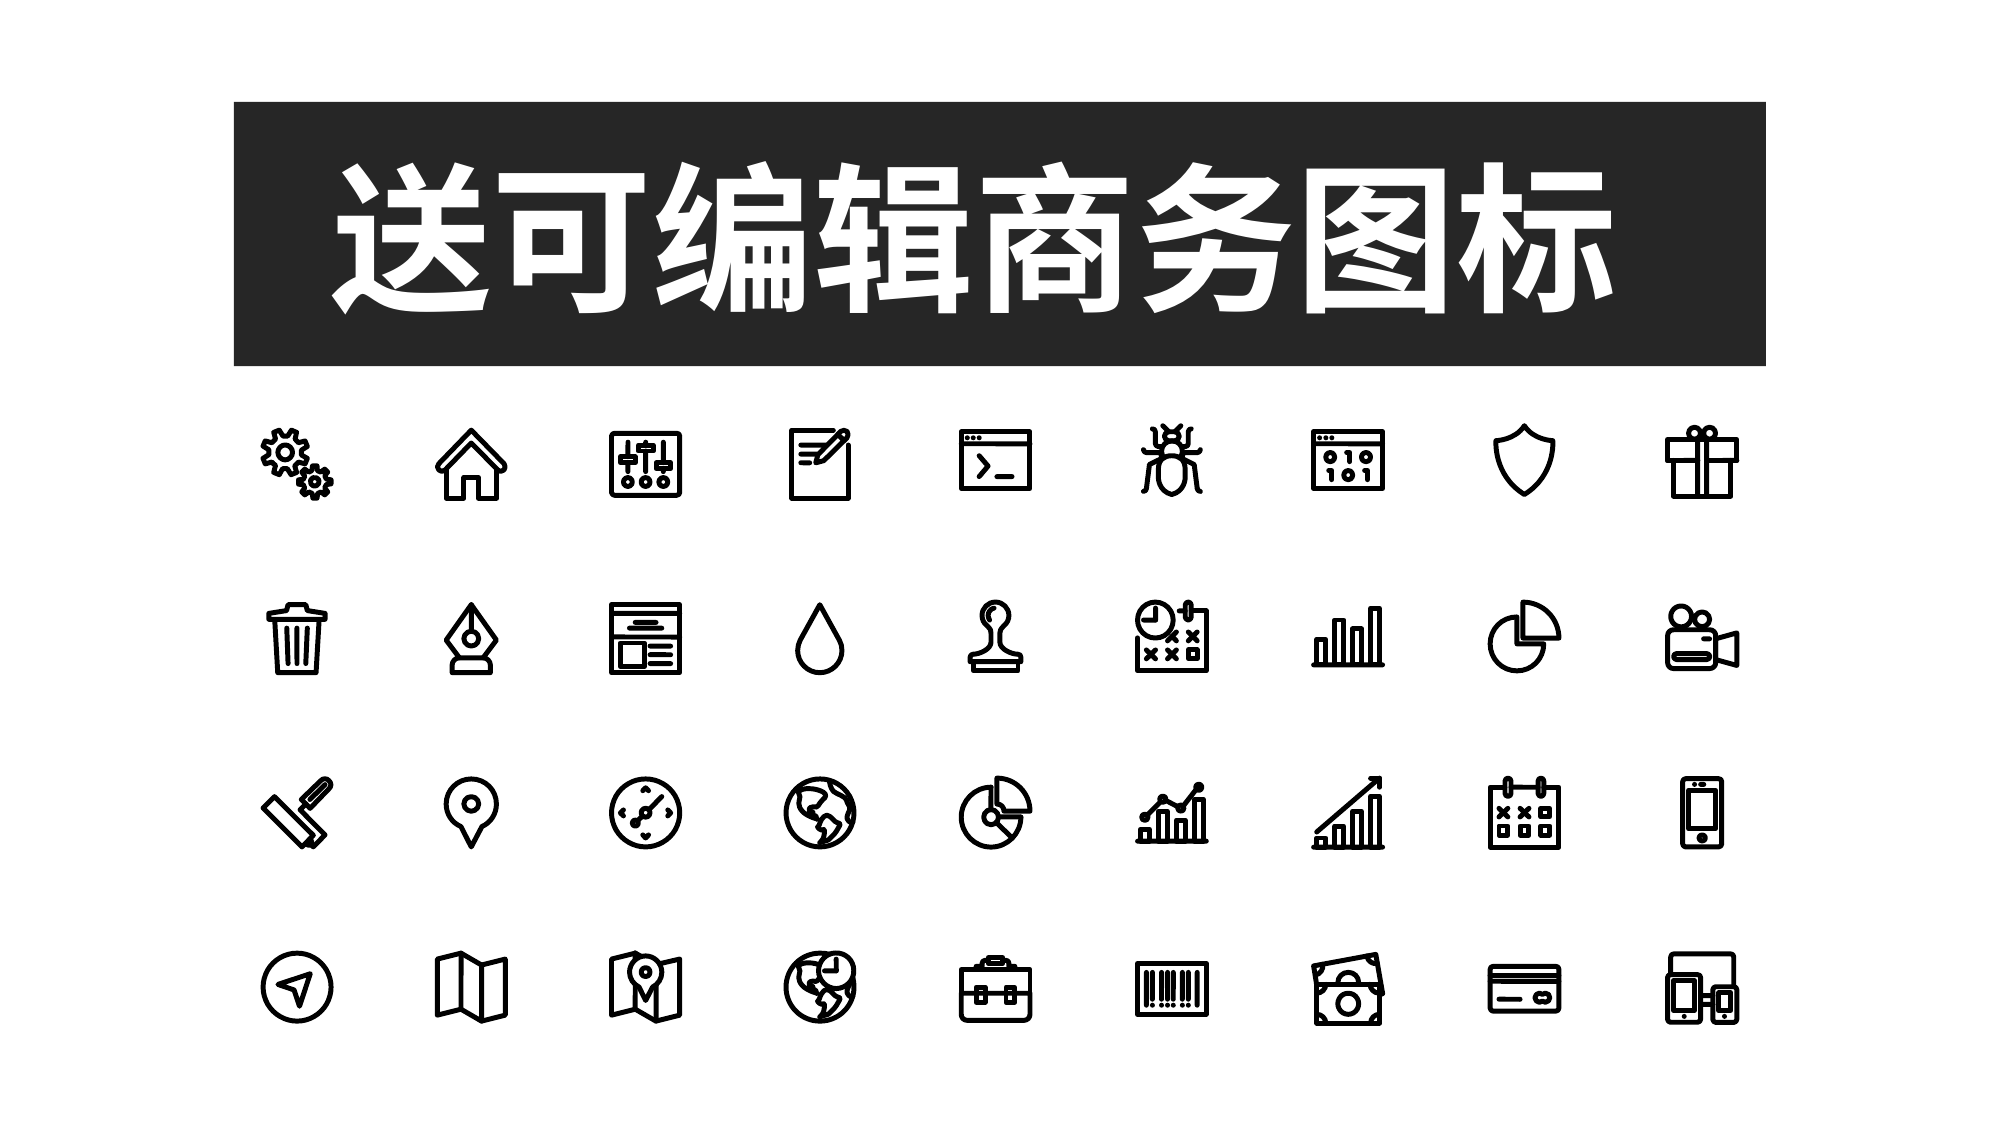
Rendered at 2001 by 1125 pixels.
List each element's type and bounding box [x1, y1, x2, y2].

text_box [785, 952, 855, 1022]
text_box [970, 602, 1021, 671]
text_box [263, 953, 332, 1022]
text_box [1490, 778, 1559, 848]
text_box [611, 604, 680, 673]
text_box [1667, 605, 1737, 669]
text_box [233, 101, 1766, 367]
text_box [263, 430, 332, 499]
text_box [1682, 778, 1722, 847]
text_box [1667, 427, 1737, 497]
text_box [436, 430, 506, 499]
text_box [1313, 954, 1383, 1024]
text_box [1490, 602, 1559, 671]
text_box [1495, 425, 1553, 495]
text_box [1143, 425, 1201, 495]
text_box [797, 604, 842, 673]
text_box [446, 604, 497, 673]
text_box [1137, 963, 1207, 1015]
text_box [611, 953, 680, 1022]
text_box [611, 778, 680, 847]
text_box [446, 778, 497, 847]
text_box [785, 778, 854, 847]
text_box [268, 604, 326, 673]
text_box [791, 429, 849, 499]
text_box [1137, 783, 1207, 842]
text_box [961, 957, 1030, 1021]
text_box [961, 778, 1030, 848]
text_box [1313, 431, 1383, 489]
text_box [1313, 778, 1383, 848]
text_box [262, 778, 332, 847]
text_box [1137, 602, 1207, 671]
text_box [1667, 953, 1737, 1023]
text_box [611, 433, 680, 496]
text_box [437, 953, 506, 1022]
text_box [961, 431, 1030, 489]
text_box [1490, 966, 1559, 1012]
text_box [1313, 608, 1383, 665]
